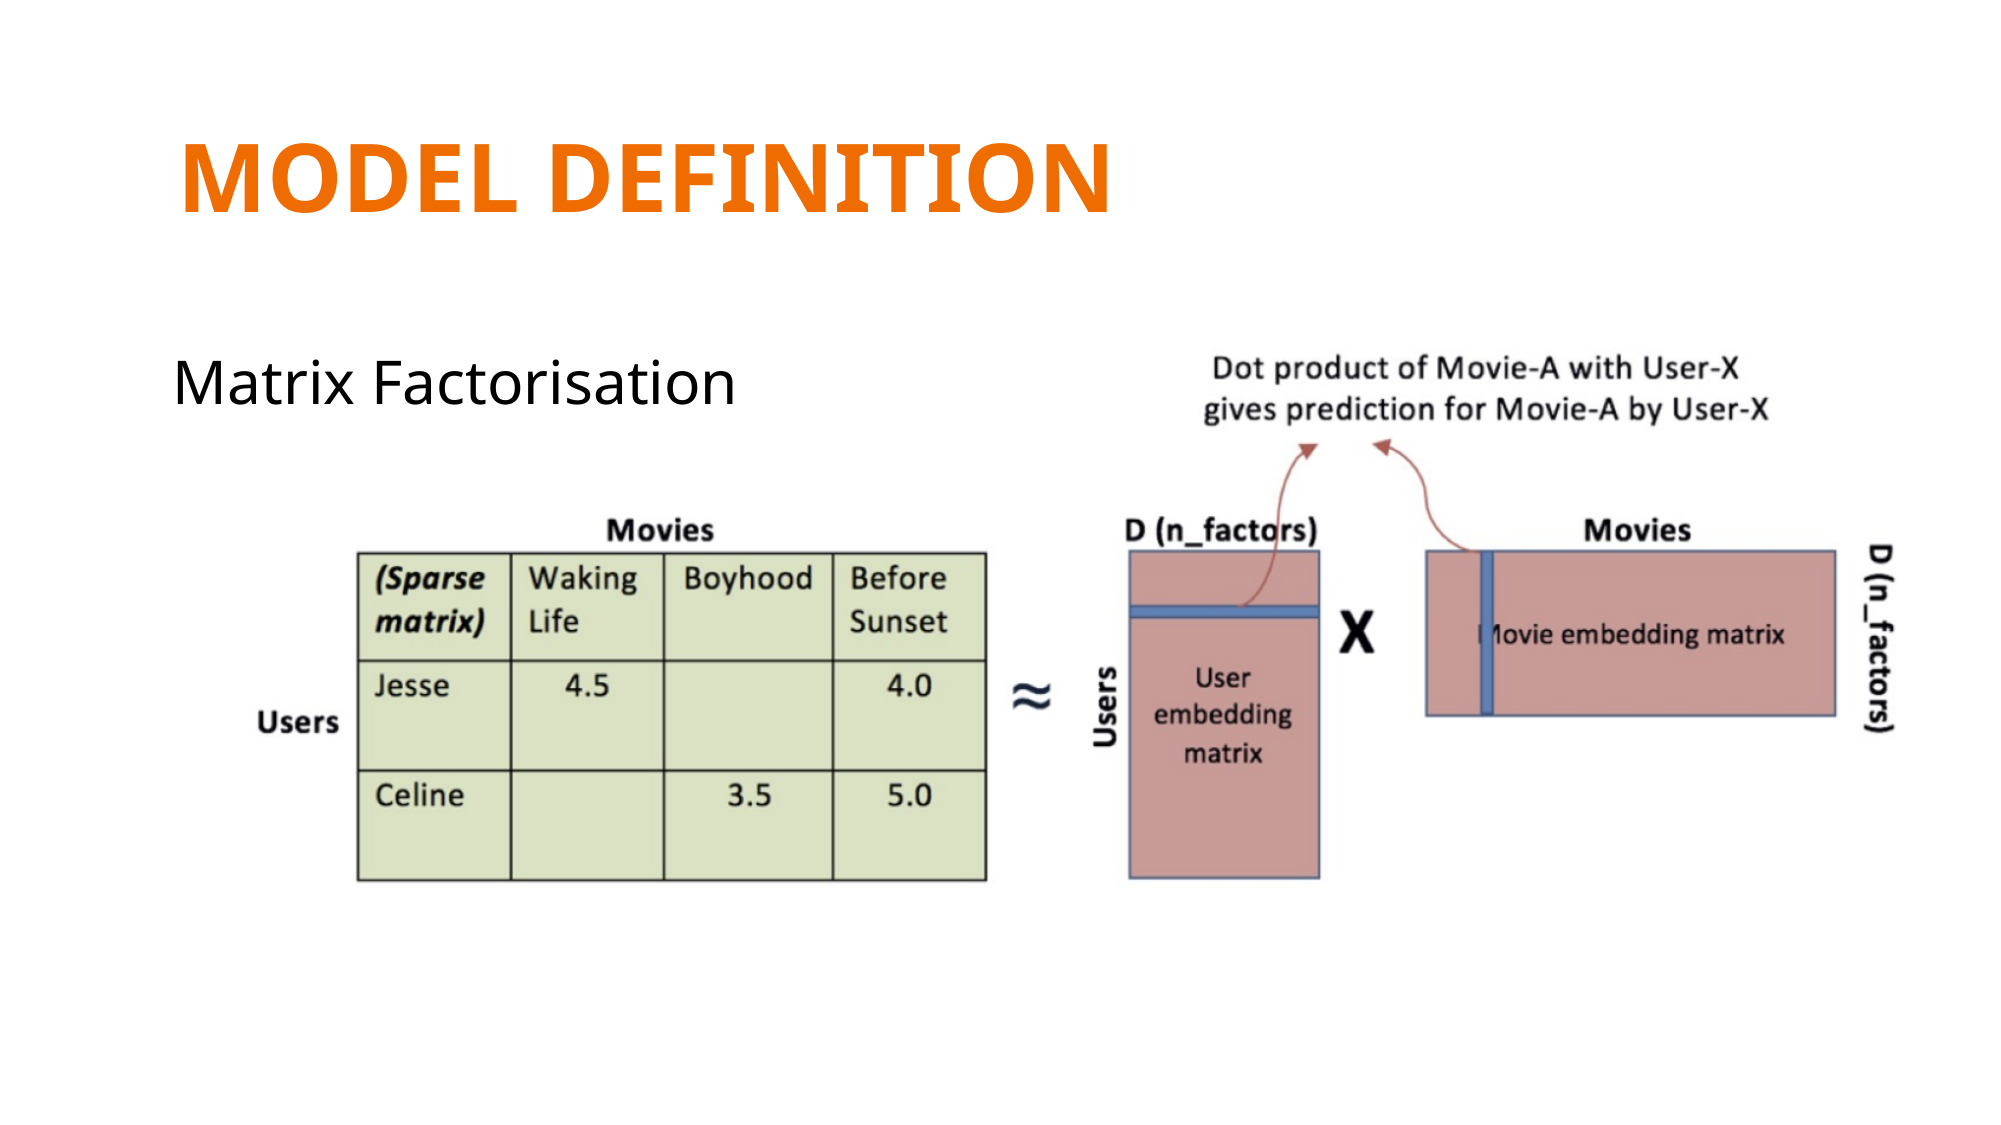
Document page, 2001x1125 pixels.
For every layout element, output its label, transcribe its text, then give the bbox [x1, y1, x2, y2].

title MODEL DEFINITION [157, 97, 1932, 252]
text_box Matrix Factorisation [157, 329, 241, 432]
picture [243, 329, 1920, 950]
